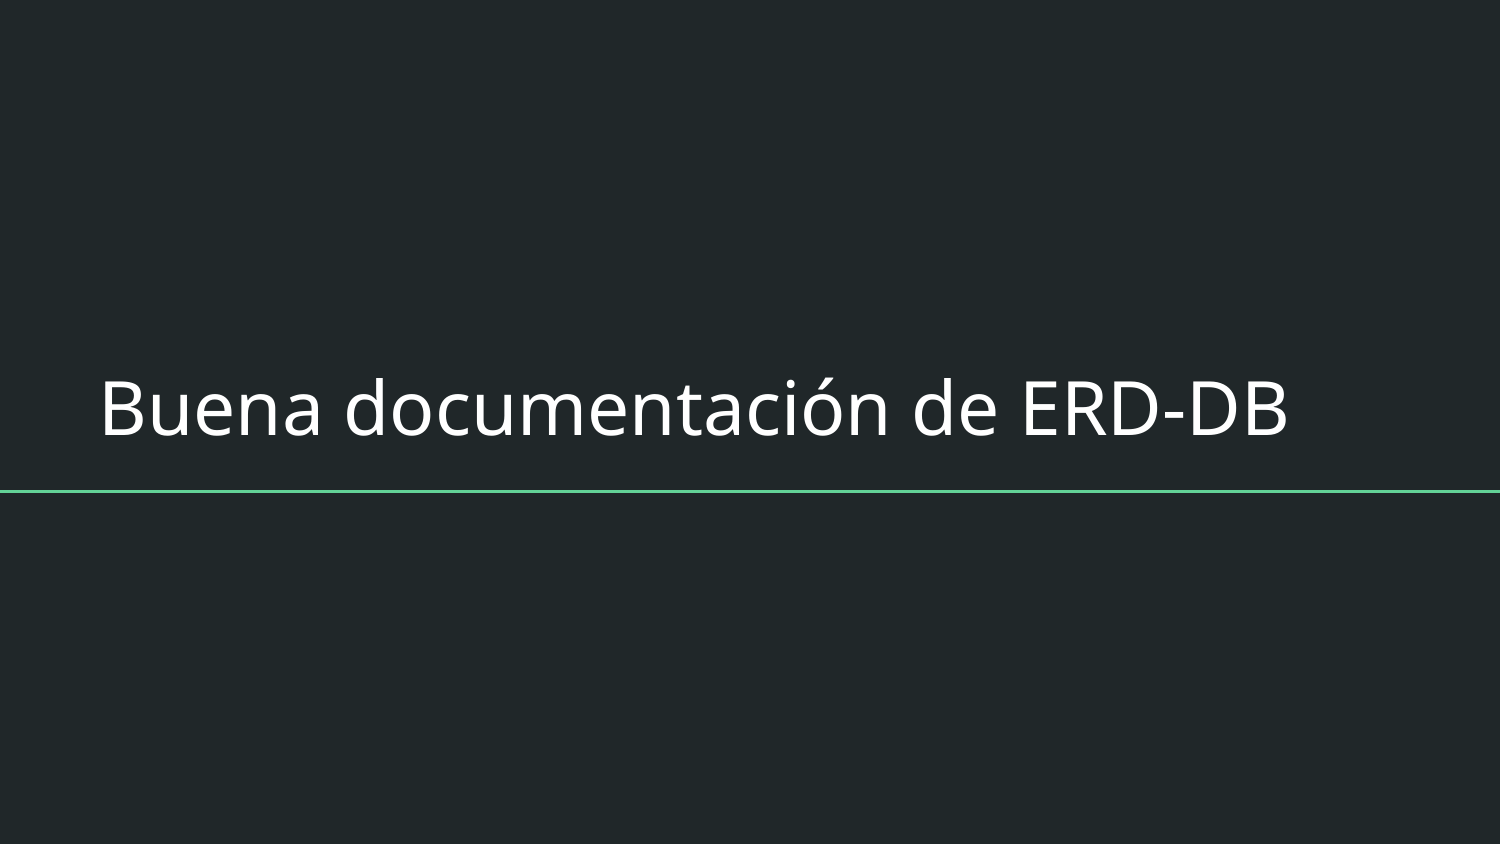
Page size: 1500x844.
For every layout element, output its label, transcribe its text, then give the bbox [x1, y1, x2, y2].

title Buena documentación de ERD-DB [83, 337, 1417, 466]
